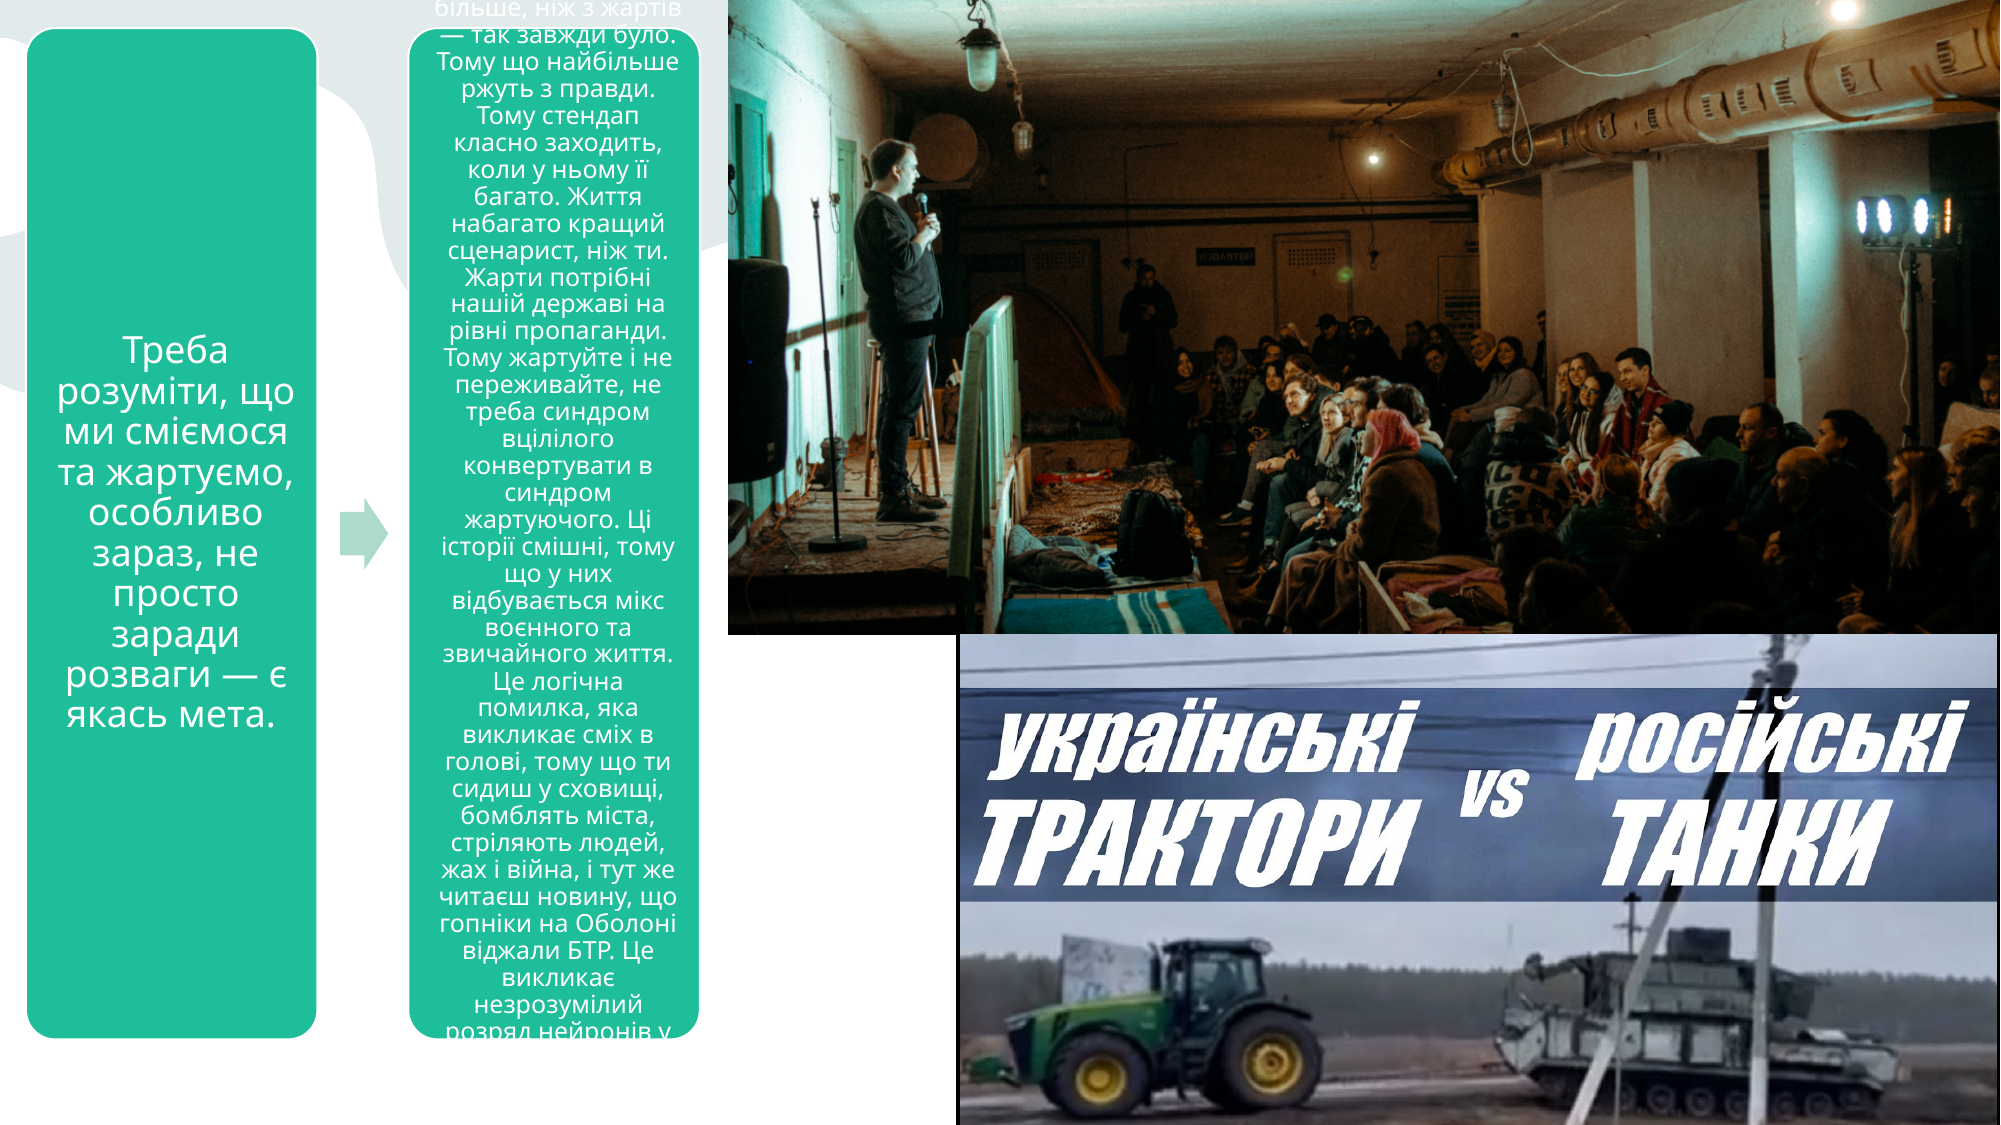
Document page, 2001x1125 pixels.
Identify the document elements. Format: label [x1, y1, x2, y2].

text_box [0, 0, 700, 1084]
picture [728, 0, 2000, 1125]
